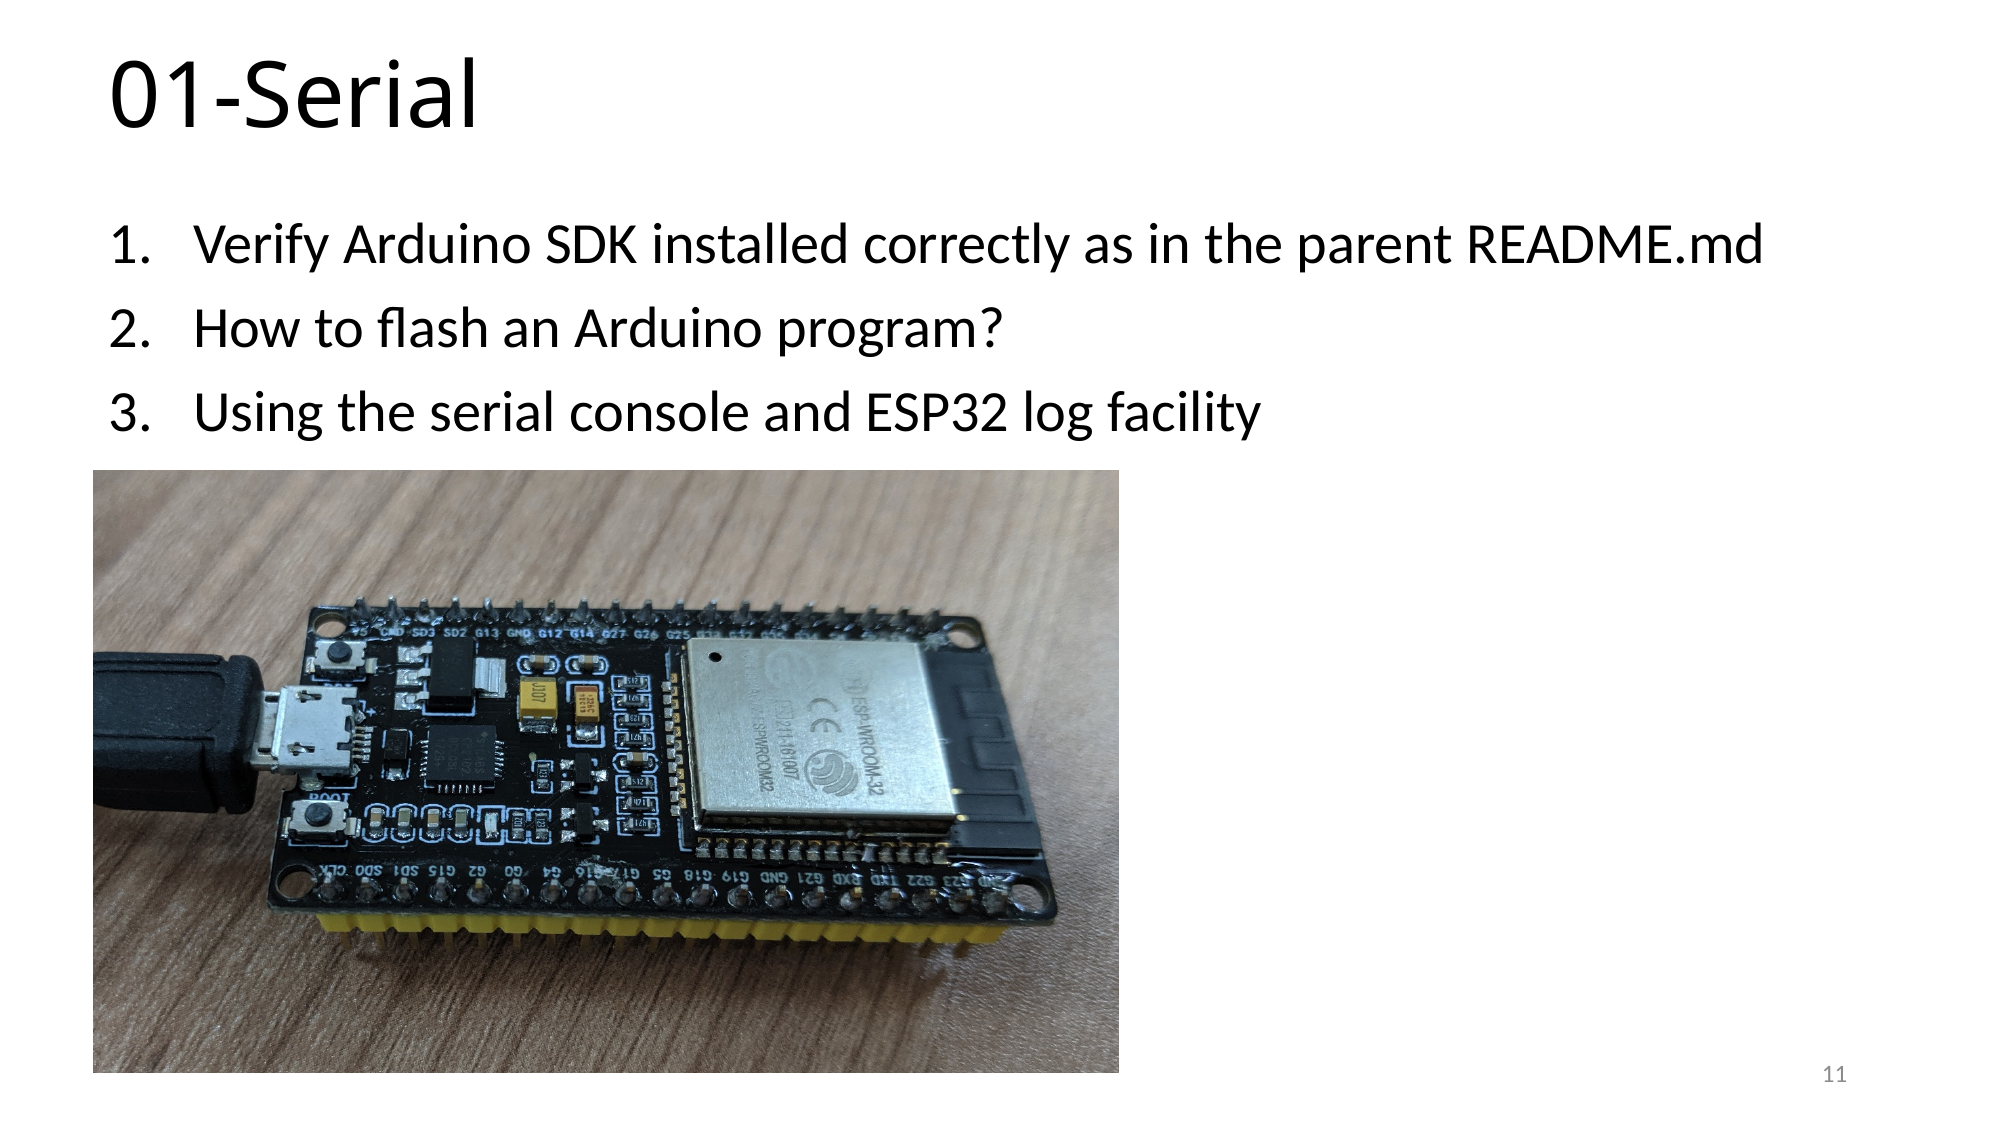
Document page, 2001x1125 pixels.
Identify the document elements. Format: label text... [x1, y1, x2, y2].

slide_number 11 [1412, 1042, 1863, 1103]
picture [93, 470, 1119, 1073]
title 01-Serial [93, 22, 1819, 174]
list Verify Arduino SDK installed correctly as in the parent README.md How to flash an Arduino program? Using the serial console and ESP32 log facility [93, 205, 1819, 920]
